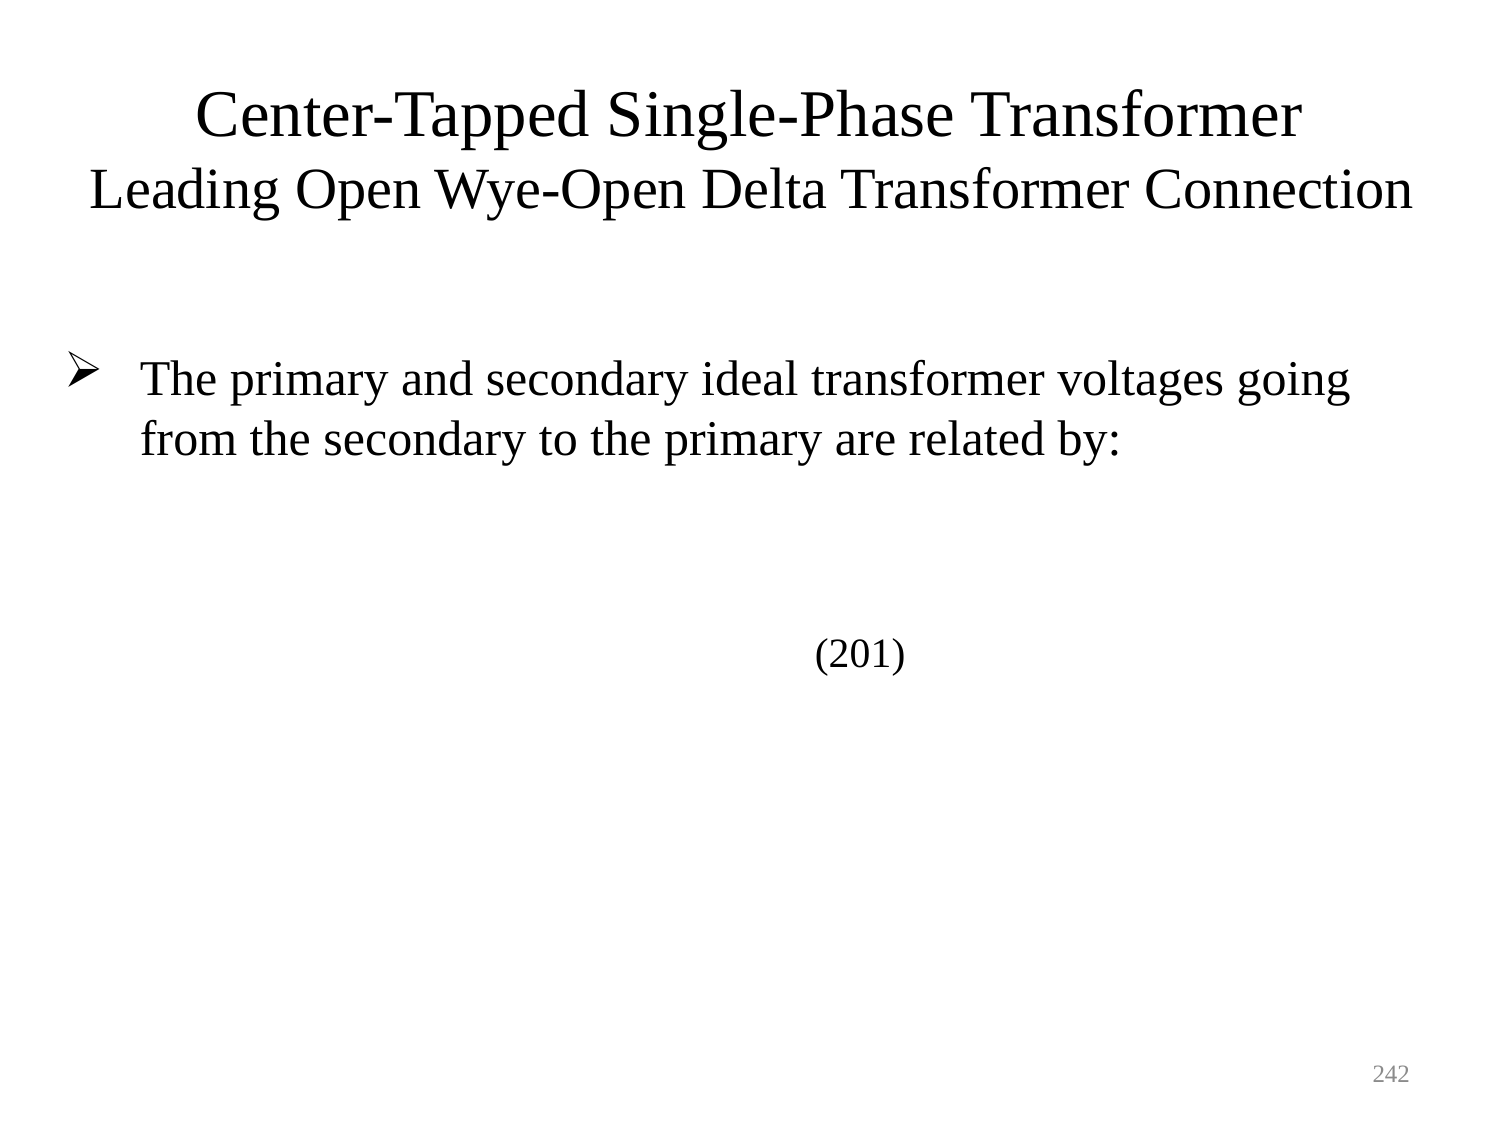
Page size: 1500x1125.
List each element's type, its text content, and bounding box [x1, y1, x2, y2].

slide_number 242 [1074, 1042, 1425, 1103]
text_box Center-Tapped Single-Phase Transformer Leading Open Wye-Open Delta Transformer Connection [0, 62, 1500, 228]
